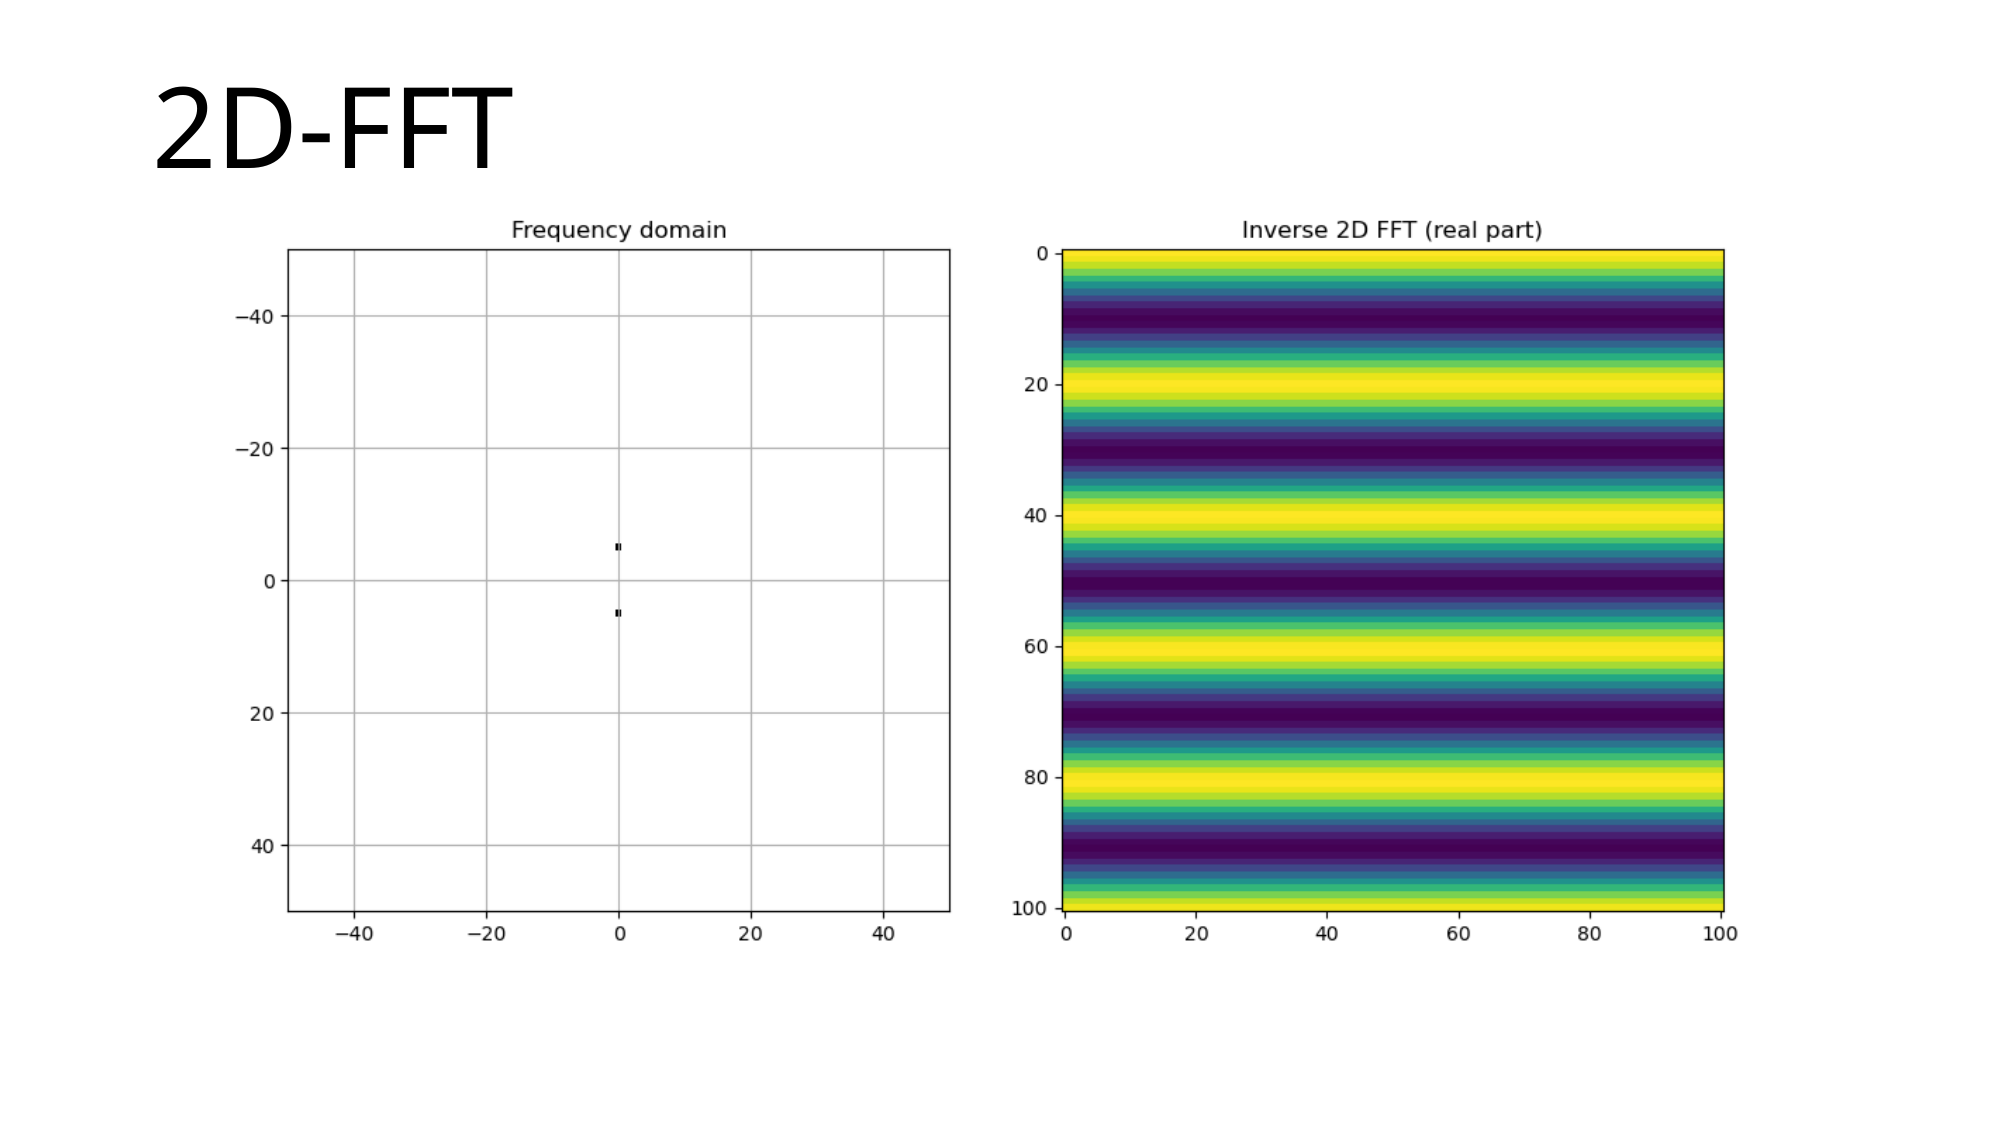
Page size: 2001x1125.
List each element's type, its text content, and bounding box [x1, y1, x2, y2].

title 2D-FFT [137, 47, 1863, 201]
picture [192, 200, 1808, 966]
